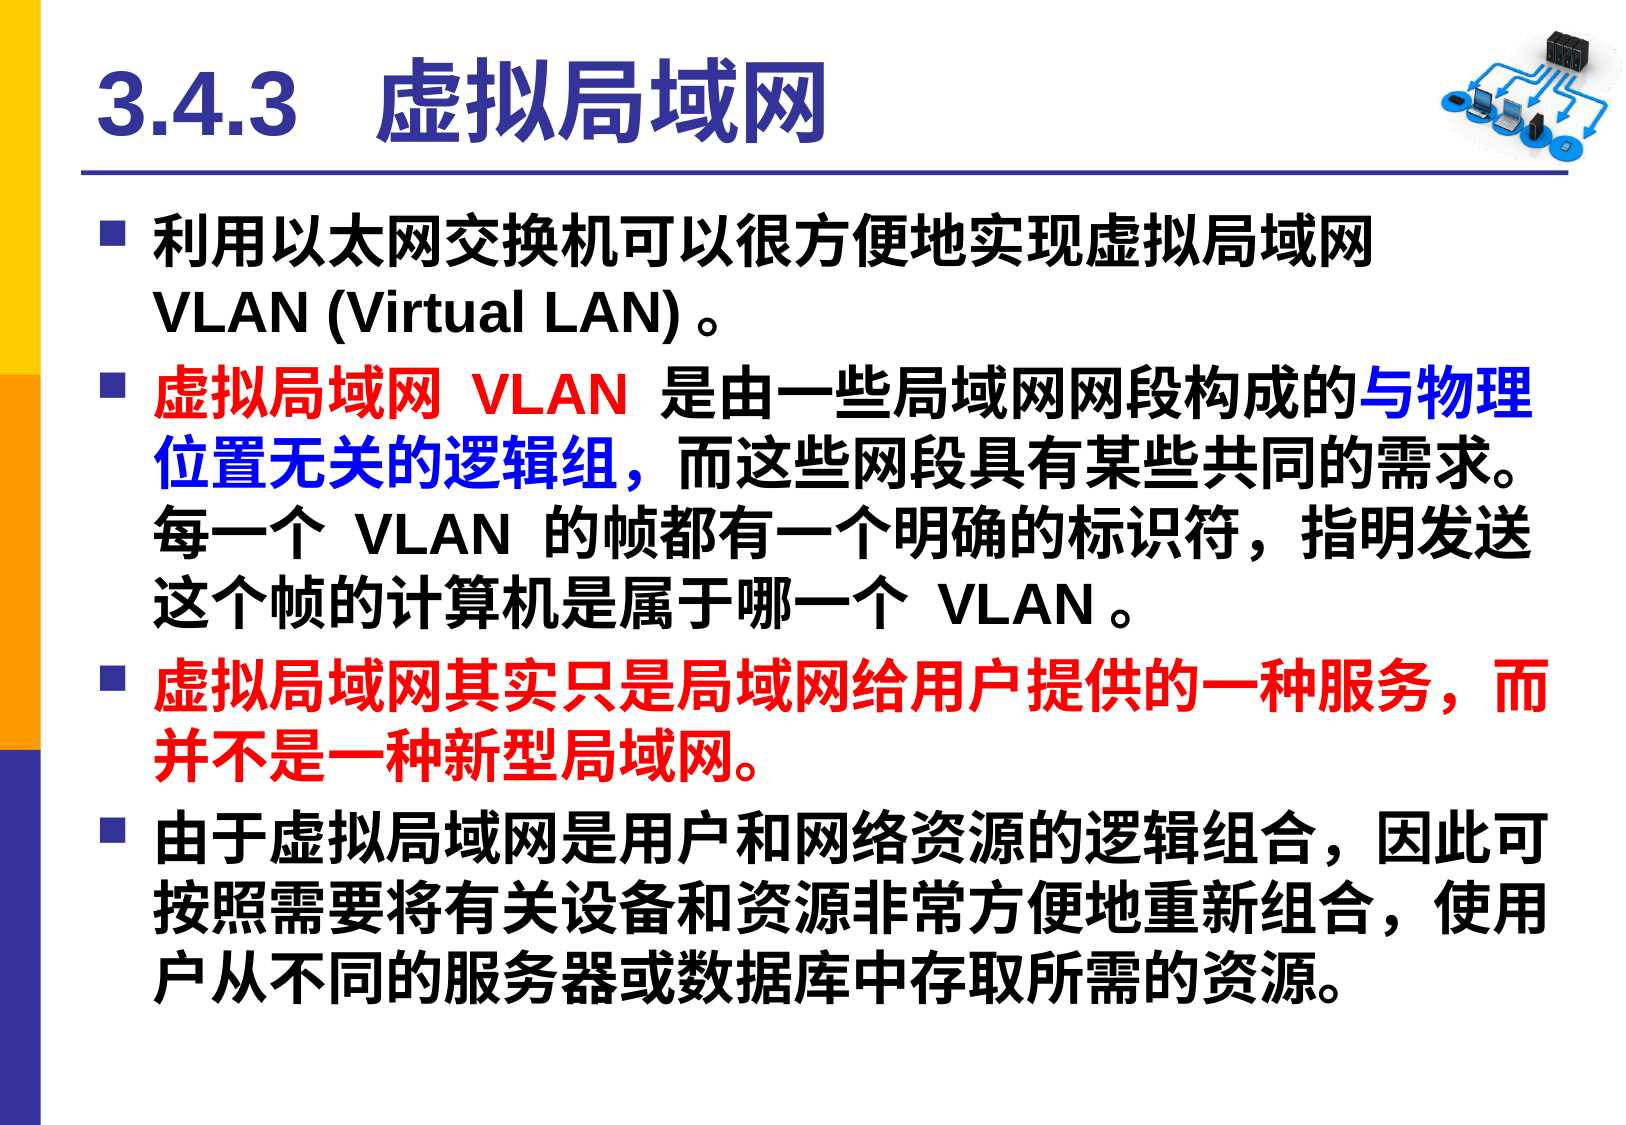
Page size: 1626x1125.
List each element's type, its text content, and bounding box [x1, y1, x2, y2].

list 利用以太网交换机可以很方便地实现虚拟局域网 VLAN (Virtual LAN)。 虚拟局域网 VLAN 是由一些局域网网段构成的与物理位置无关的逻辑组，而这些网段具有某些共同的需求。每一个 VLAN 的帧都有一个明确的标识符，指明发送这个帧的计算机是属于哪一个 VLAN。 虚拟局域网其实只是局域网给用户提供的一种服务，而并不是一种新型局域网。 由于虚拟局域网是用户和网络资源的逻辑组合，因此可按照需要将有关设备和资源非常方便地重新组合，使用户从不同的服务器或数据库中存取所需的资源。 [81, 196, 1569, 1006]
picture [1438, 30, 1624, 165]
title 3.4.3 虚拟局域网 [81, 30, 1569, 161]
